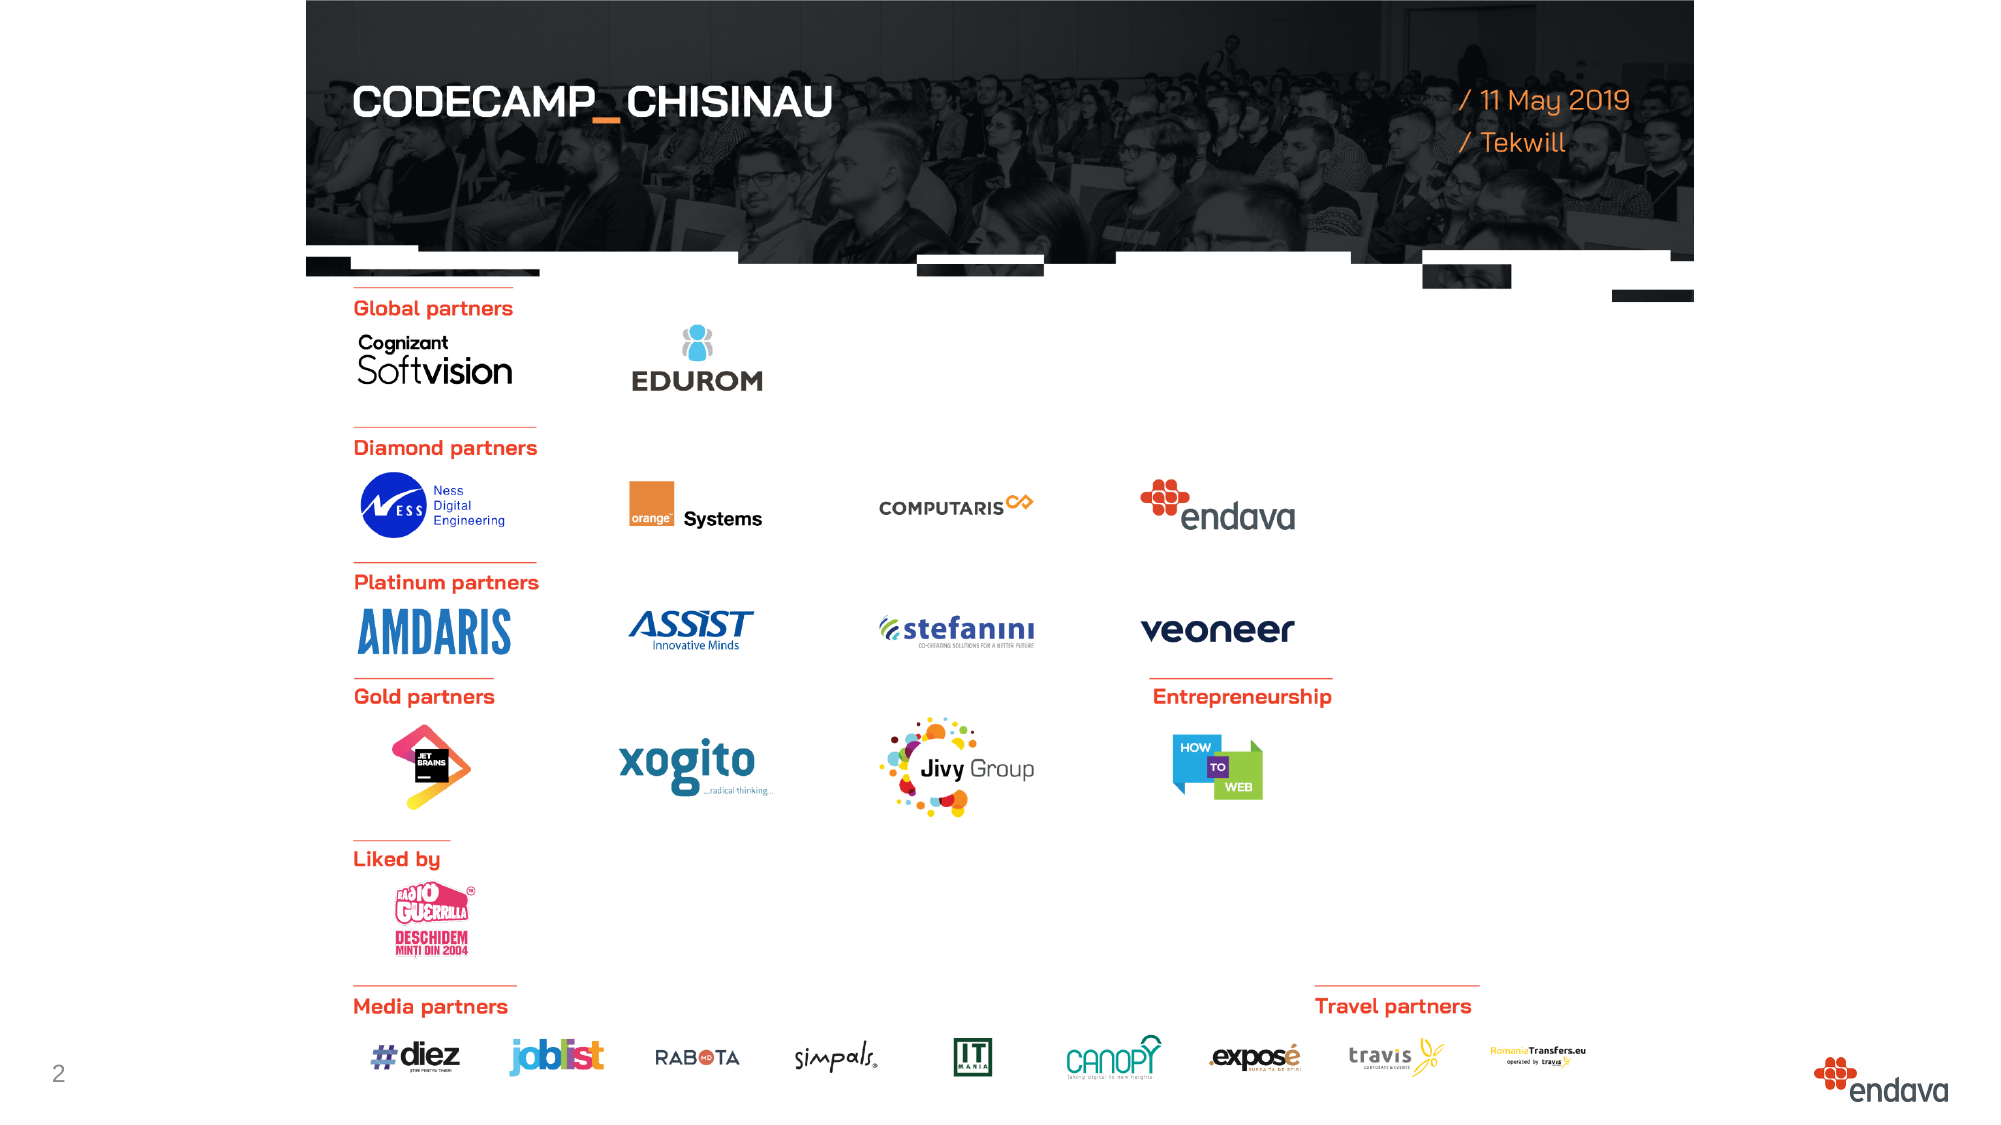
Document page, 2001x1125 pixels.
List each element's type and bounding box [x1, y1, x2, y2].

picture [305, 0, 1694, 1125]
picture [1814, 1057, 1948, 1102]
